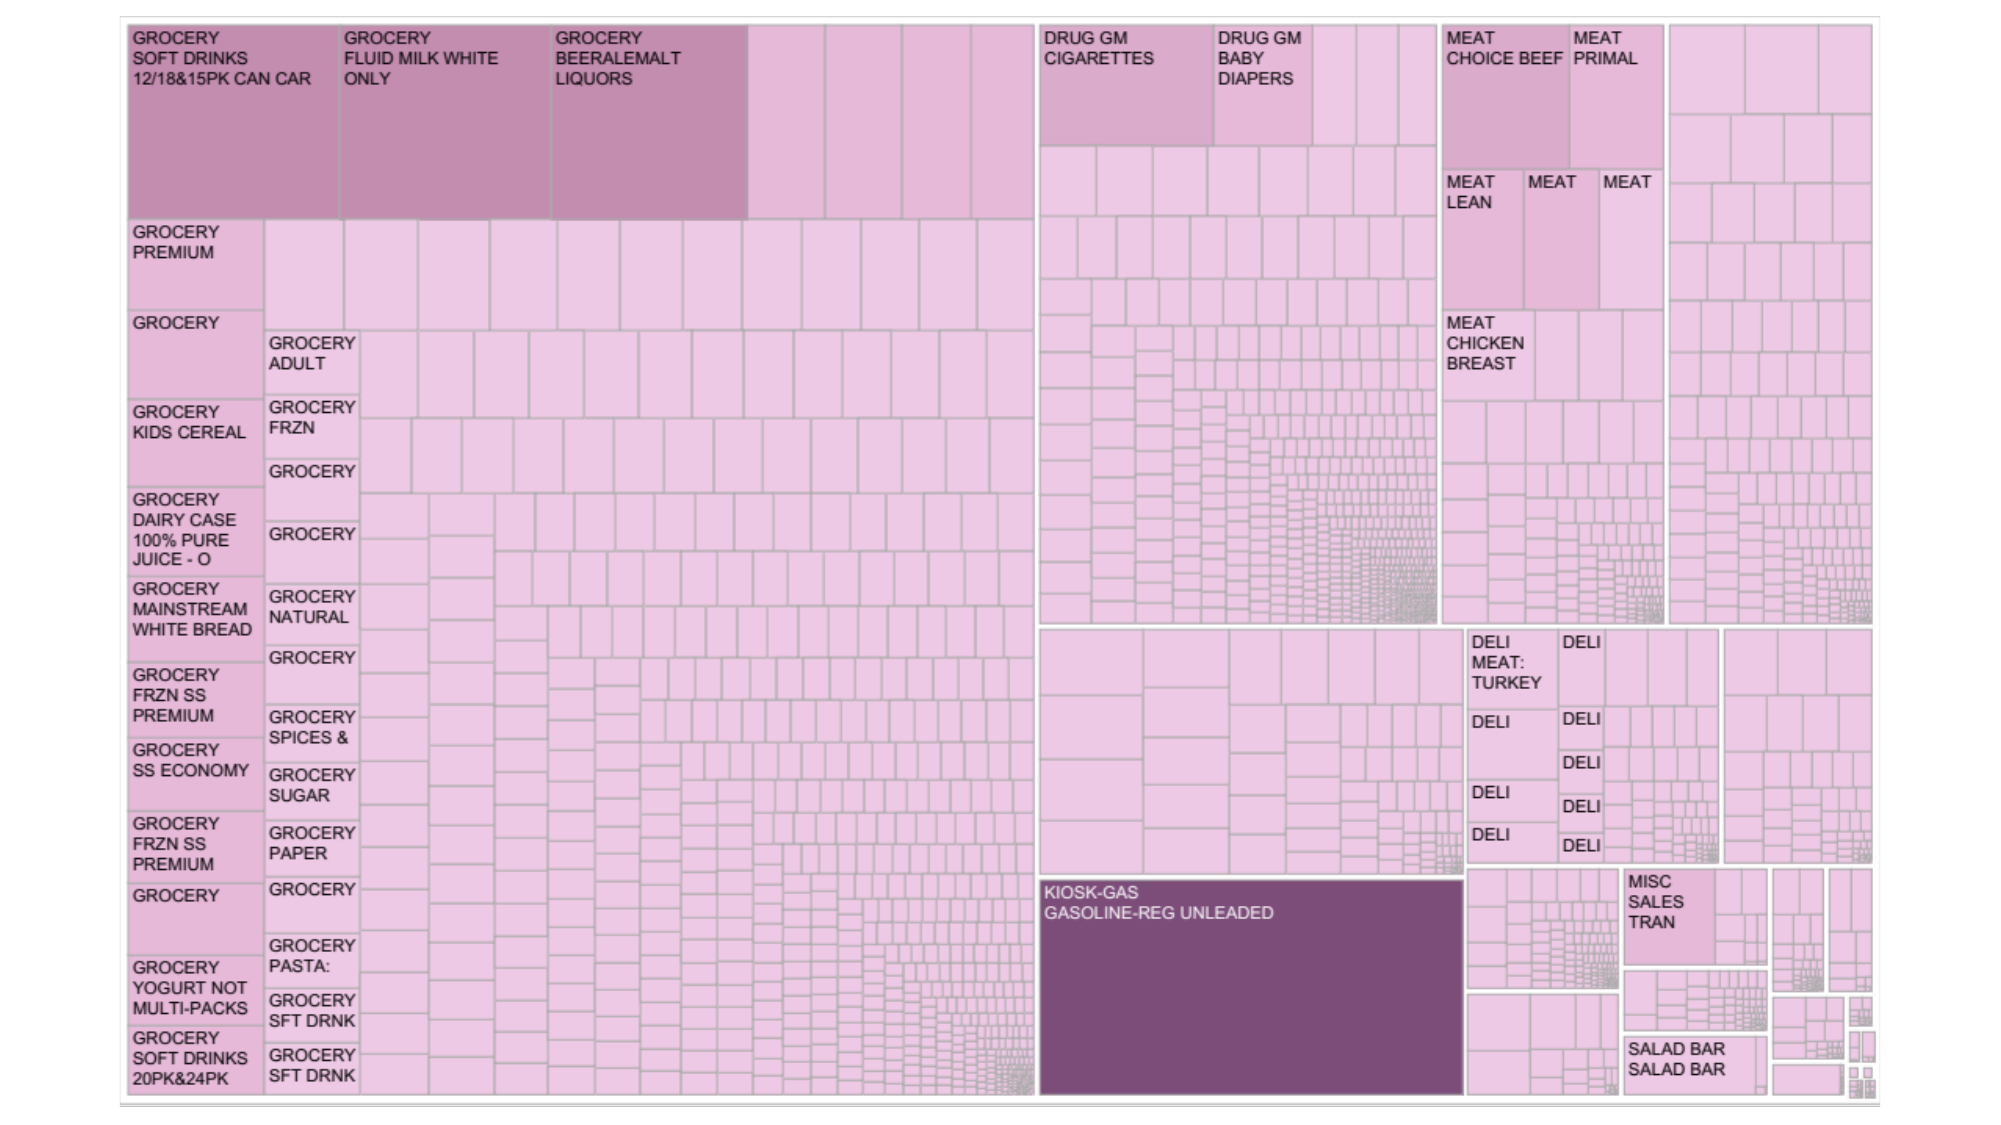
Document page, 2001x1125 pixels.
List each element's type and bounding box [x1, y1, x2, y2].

picture [119, 16, 1881, 1109]
